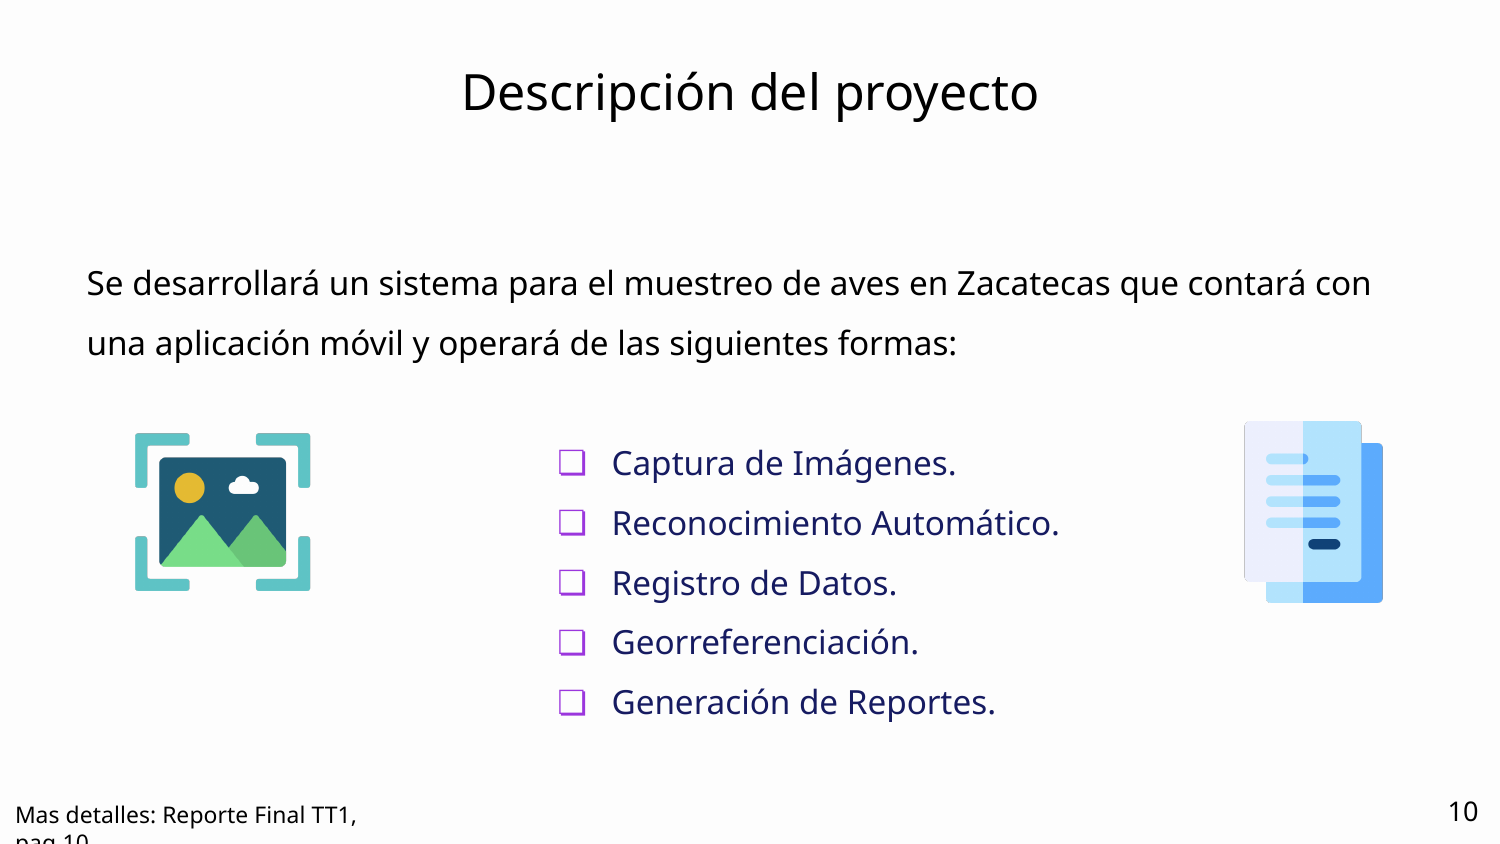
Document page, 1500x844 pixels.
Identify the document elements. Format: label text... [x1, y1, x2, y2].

slide_number 10 [1403, 779, 1494, 844]
picture [1223, 421, 1404, 603]
text_box Se desarrollará un sistema para el muestreo de aves en Zacatecas que contará con una aplicación móvil y operará de las siguientes formas: Captura de Imágenes. Reconocimiento Automático. Registro de Datos. Georreferenciación. Generación de Reportes. [71, 227, 1456, 737]
title Descripción del proyecto [75, 4, 1427, 176]
picture [132, 421, 313, 603]
text_box Mas detalles: Reporte Final TT1, pag.10 [0, 785, 445, 837]
